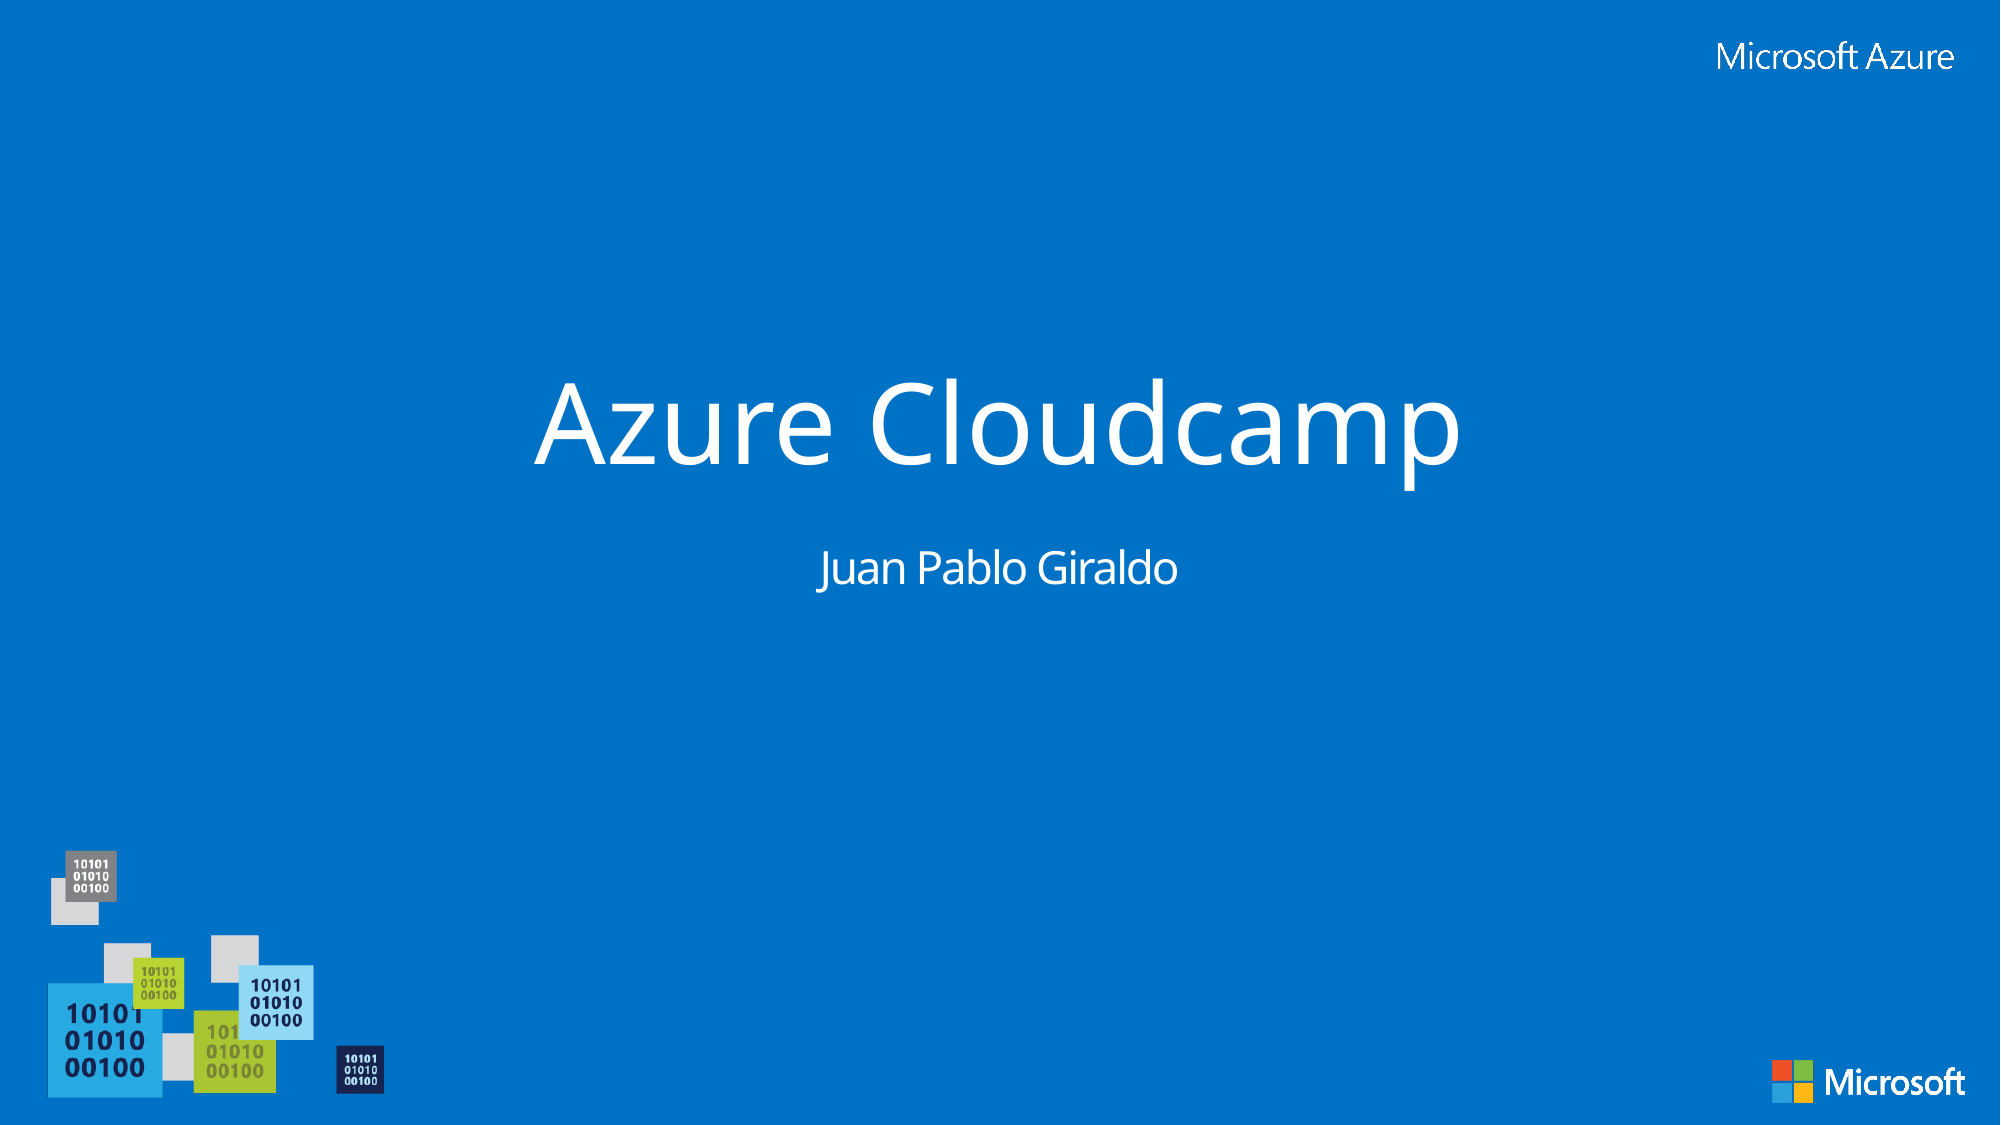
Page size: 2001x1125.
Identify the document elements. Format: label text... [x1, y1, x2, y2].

picture [1699, 24, 1972, 87]
picture [1772, 1060, 1965, 1103]
list Juan Pablo Giraldo [0, 537, 2000, 700]
picture [17, 808, 463, 1125]
title Azure Cloudcamp [0, 360, 2000, 537]
